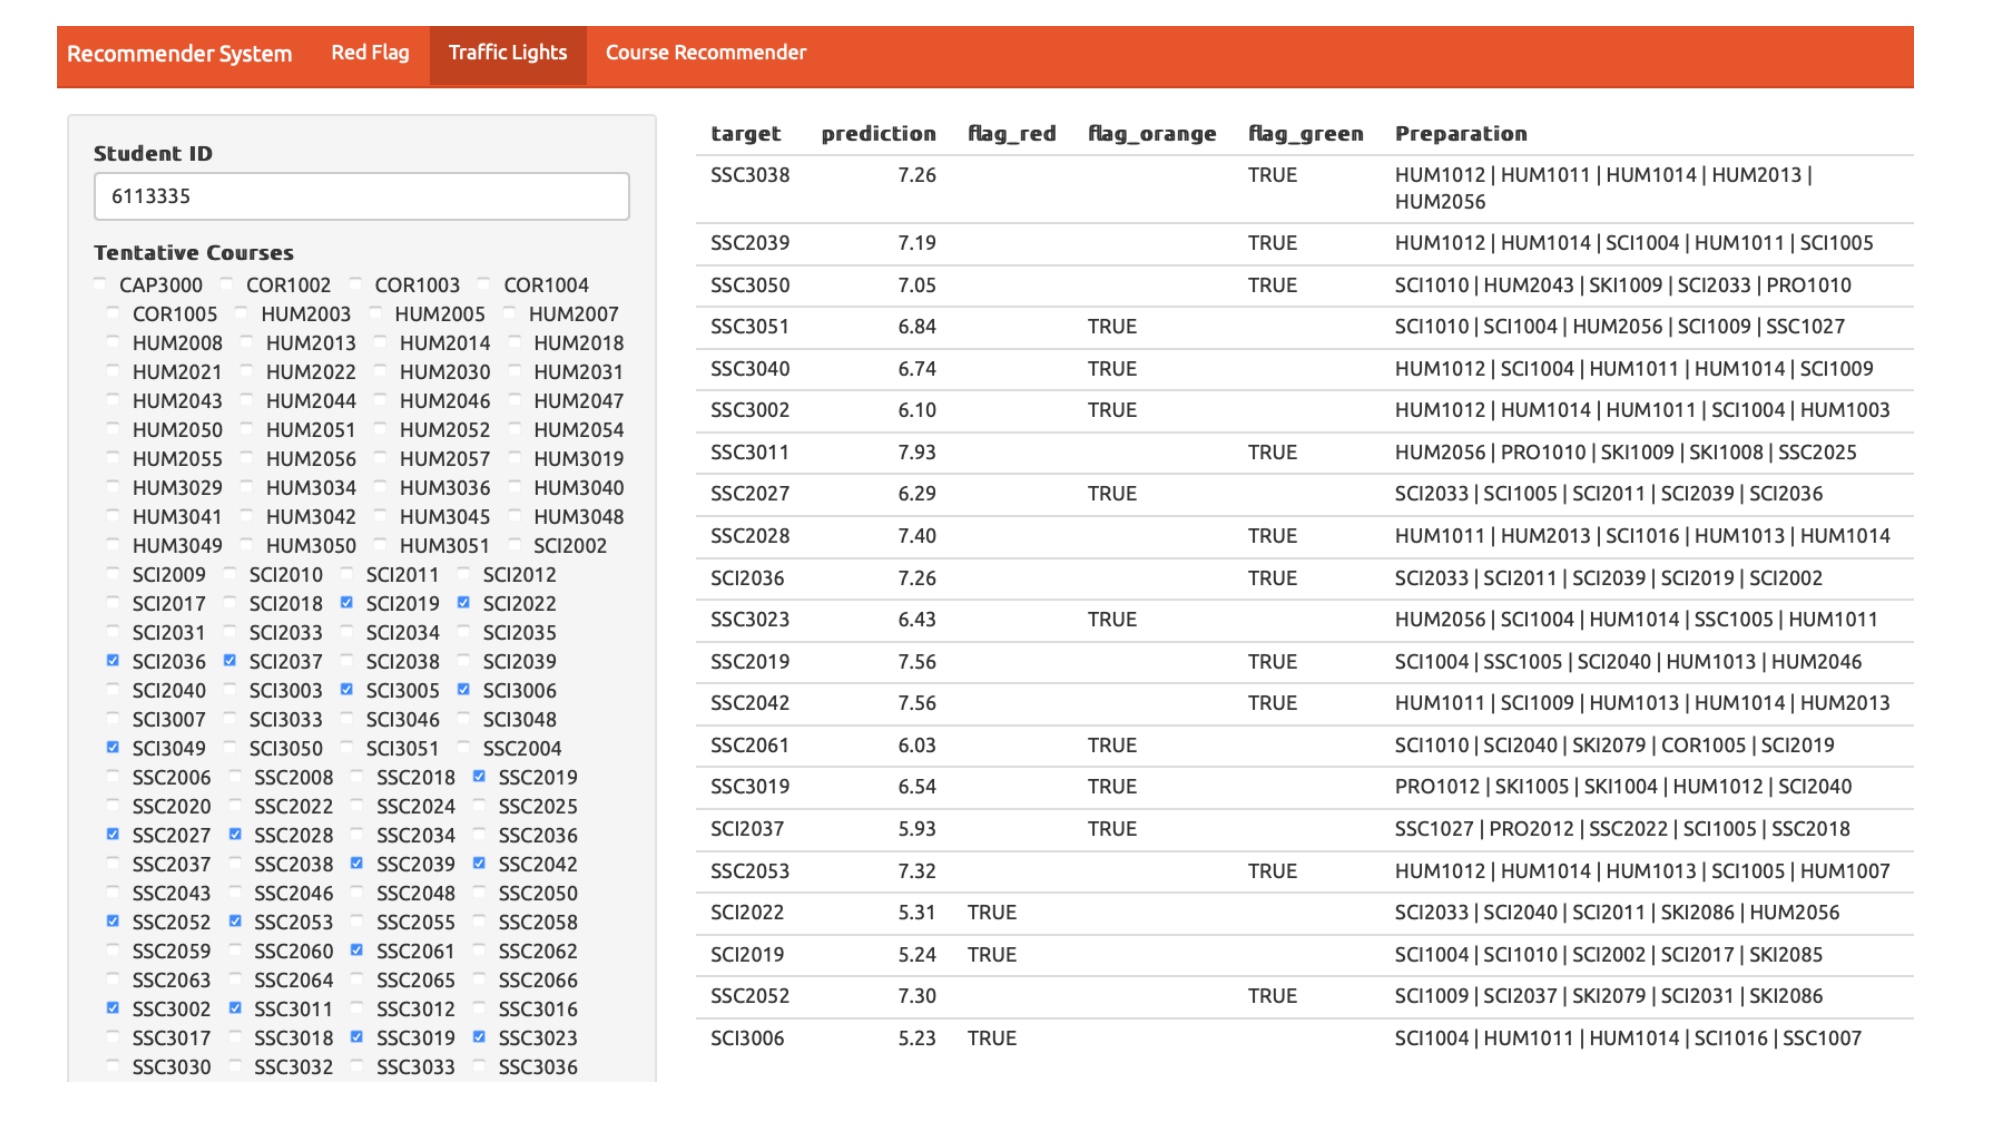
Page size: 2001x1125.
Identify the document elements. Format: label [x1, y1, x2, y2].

picture [57, 26, 1942, 1082]
